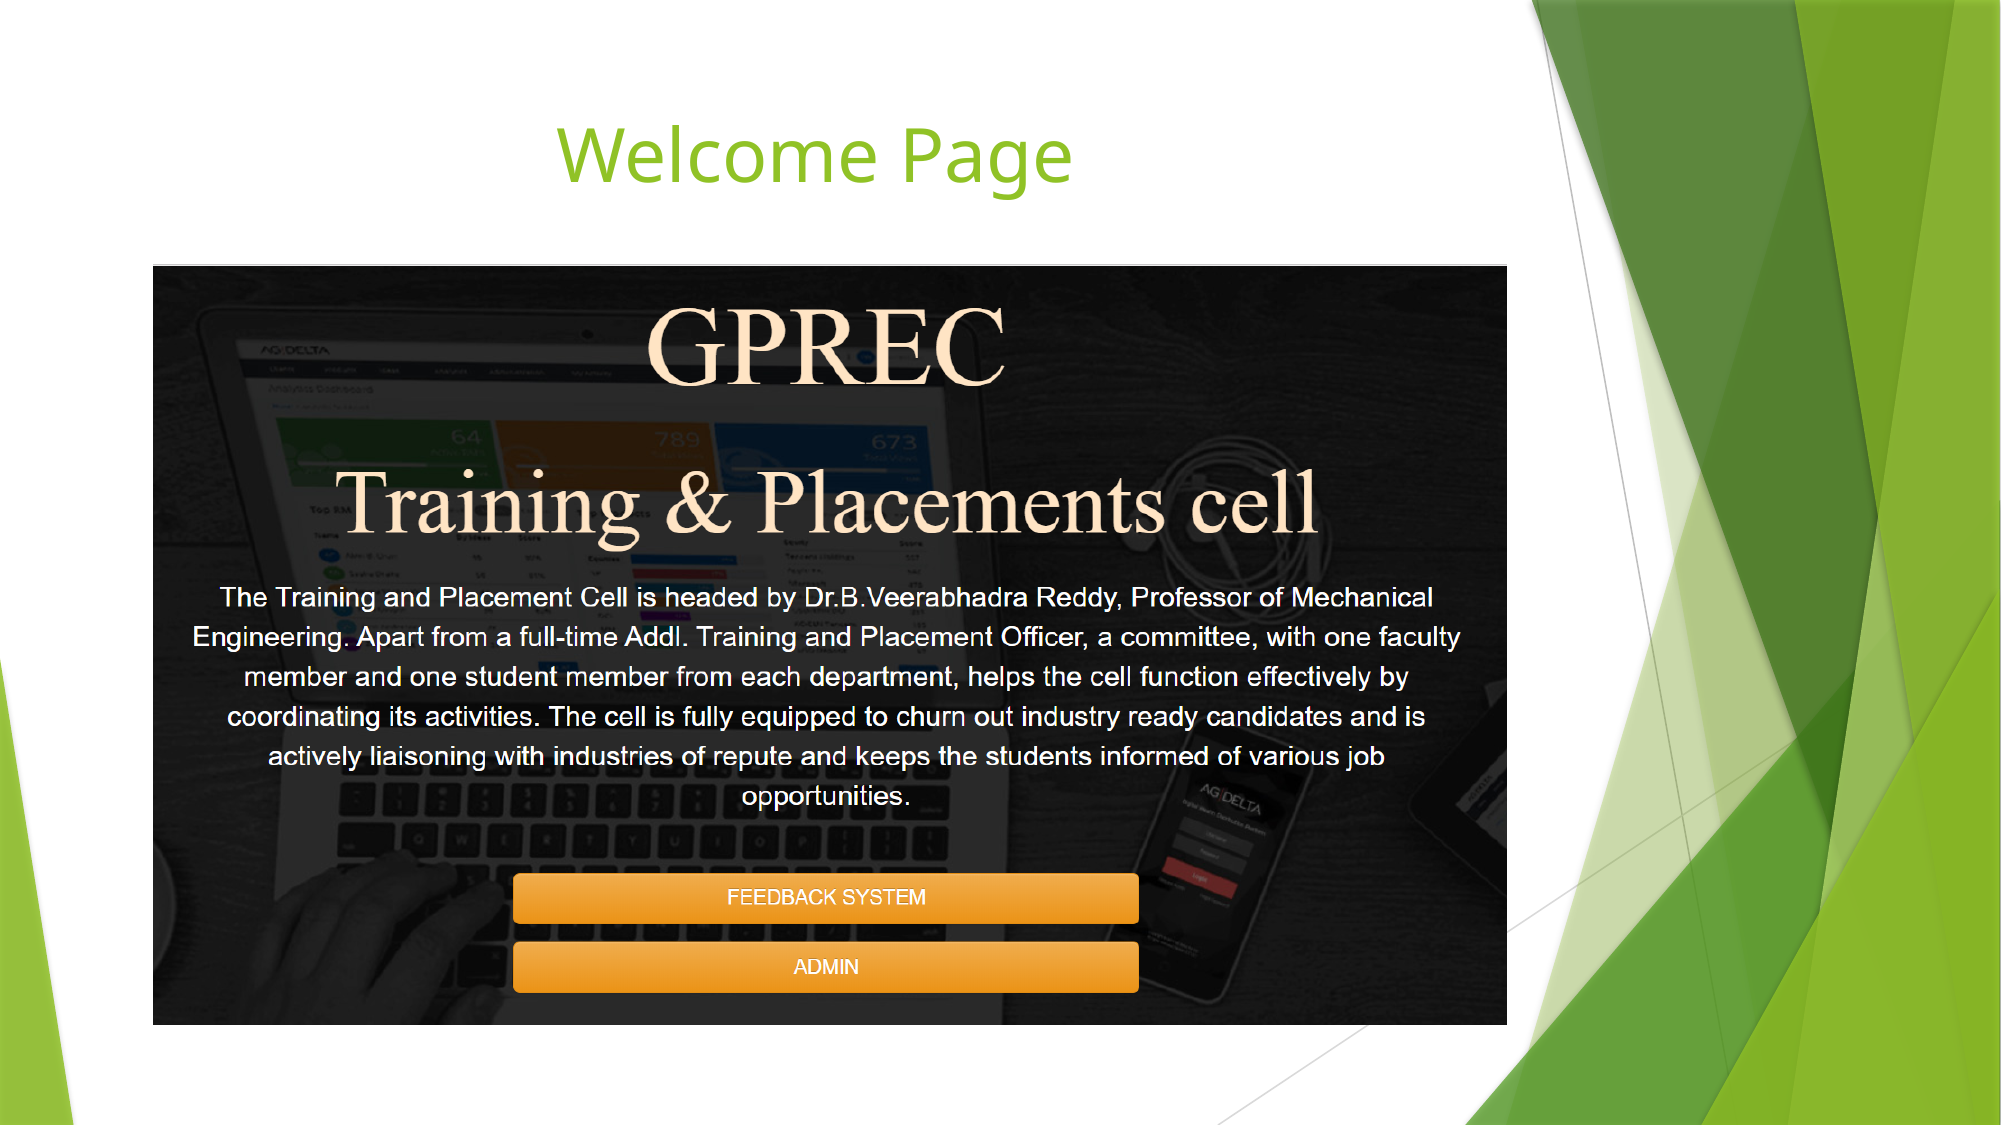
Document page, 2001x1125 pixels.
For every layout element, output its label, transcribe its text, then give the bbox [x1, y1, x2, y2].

title Welcome Page [111, 99, 1522, 317]
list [153, 263, 1508, 1026]
